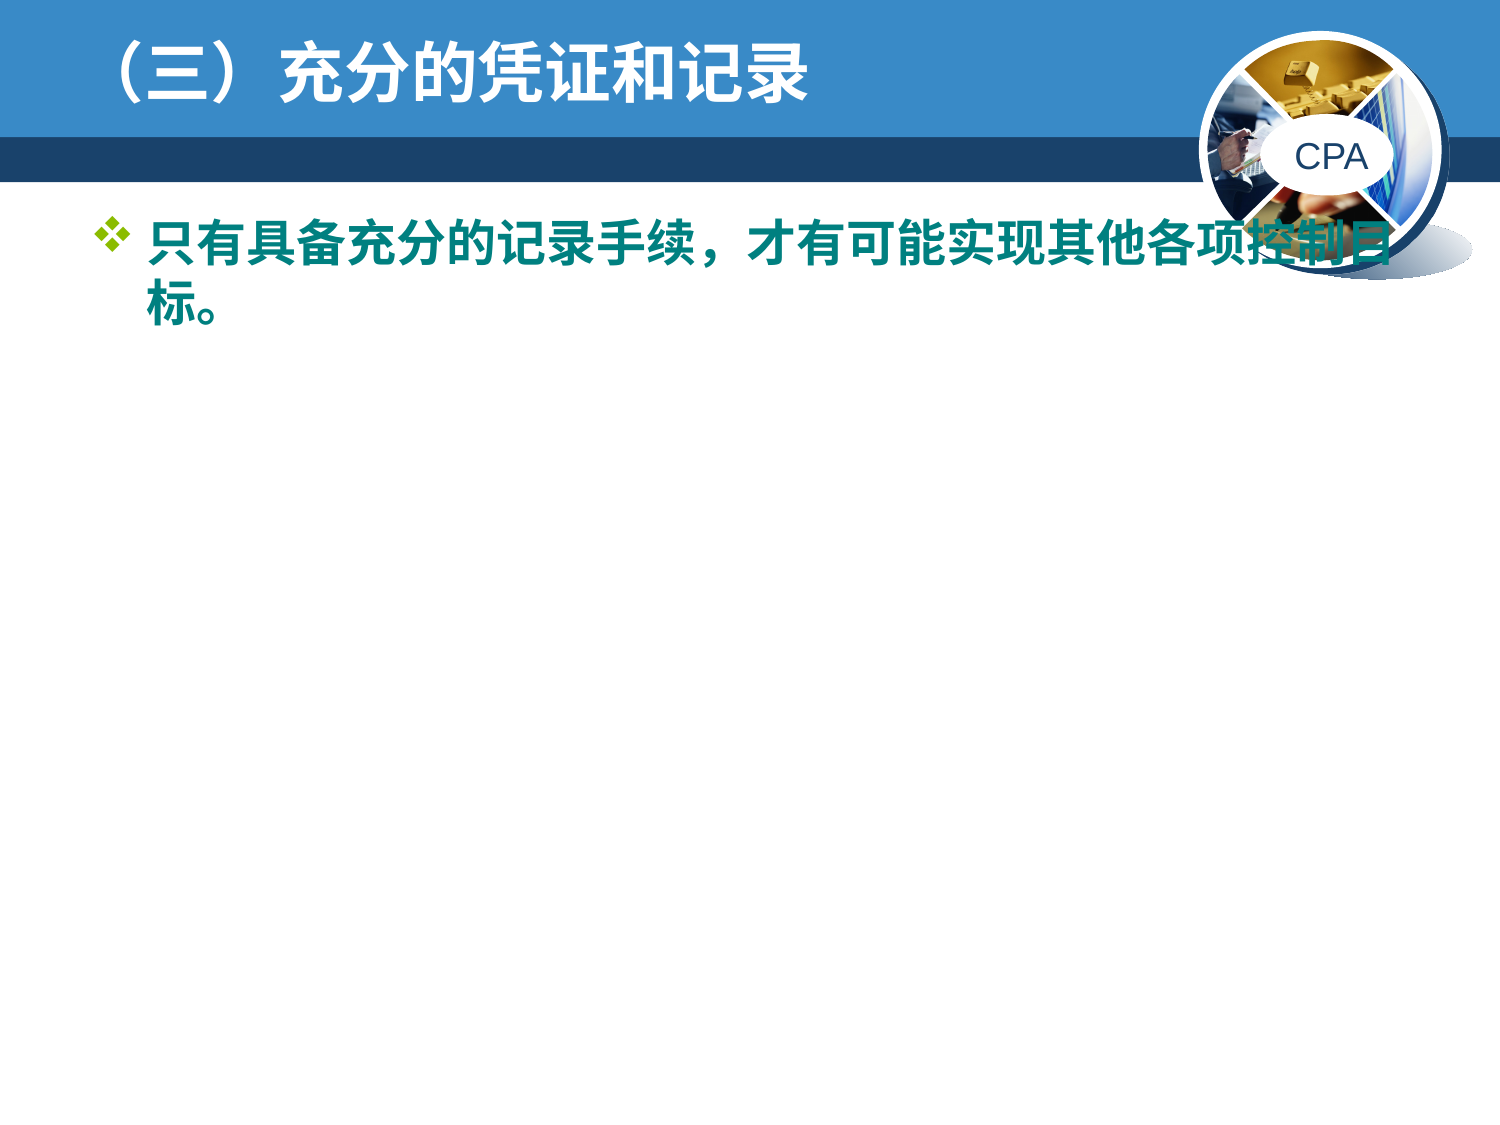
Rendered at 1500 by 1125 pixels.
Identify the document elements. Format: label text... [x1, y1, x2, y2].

picture [1267, 186, 1369, 203]
picture [1354, 73, 1433, 203]
title （三）充分的凭证和记录 [62, 24, 1338, 118]
picture [1207, 118, 1287, 203]
list 只有具备充分的记录手续，才有可能实现其他各项控制目标。 [75, 203, 1425, 1065]
picture [1338, 41, 1394, 116]
